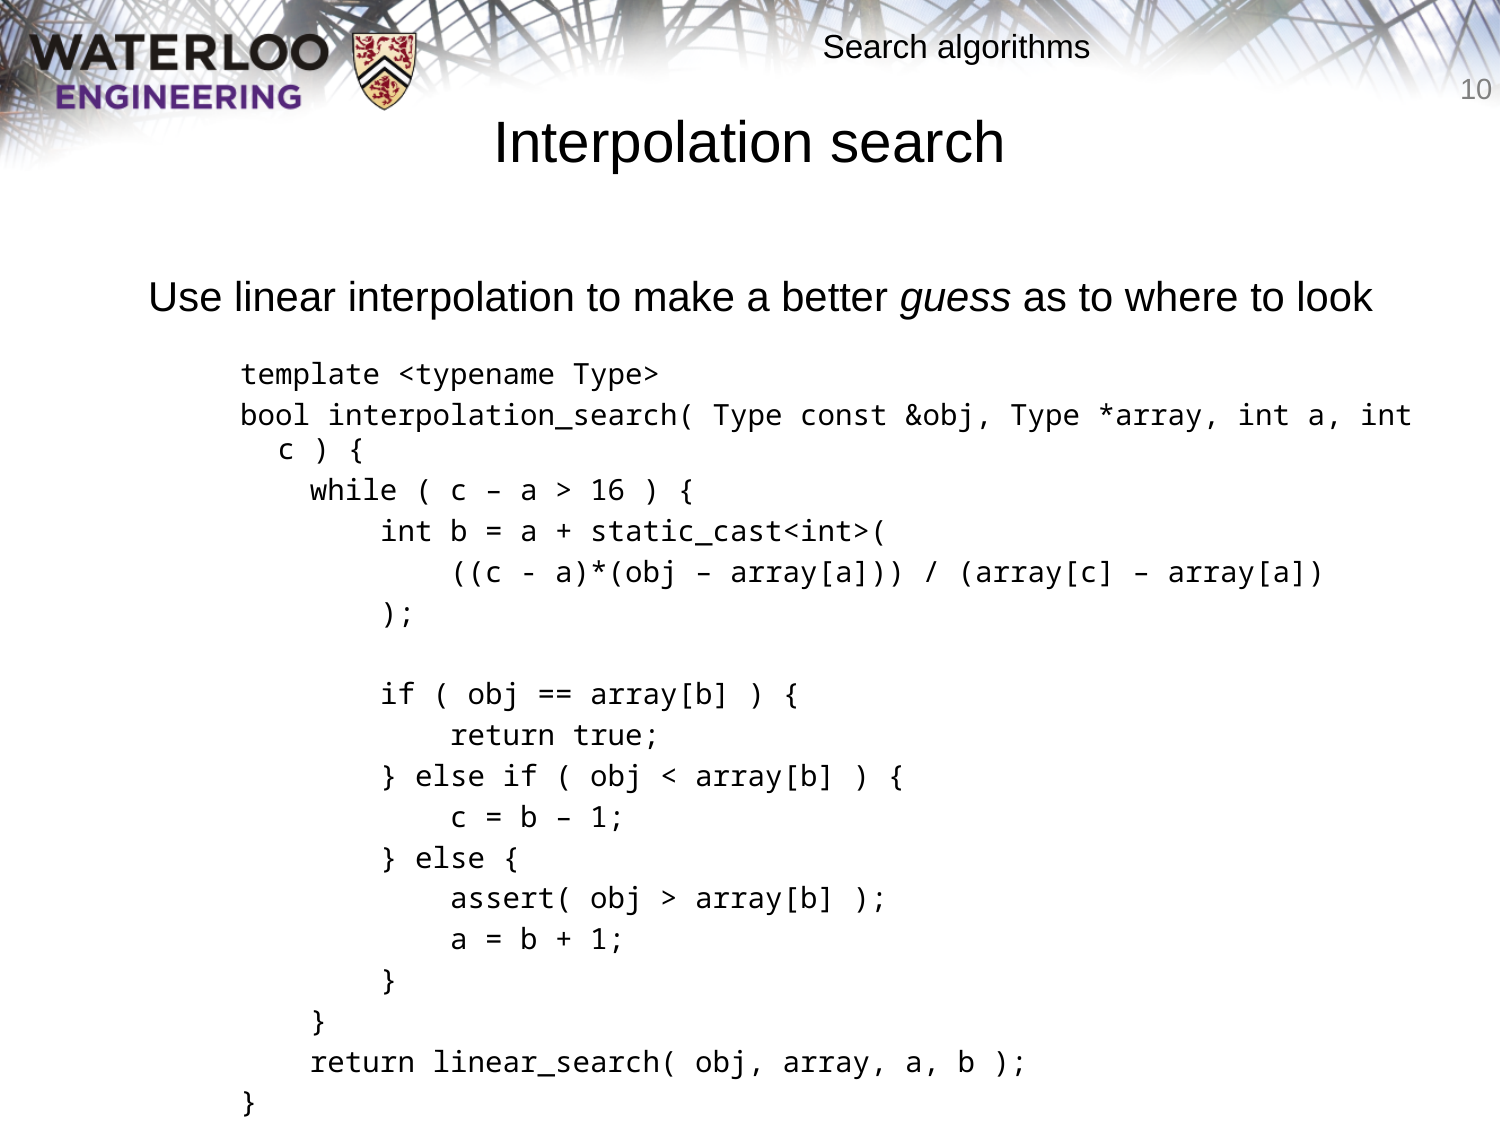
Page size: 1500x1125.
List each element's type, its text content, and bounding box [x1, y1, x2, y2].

list Use linear interpolation to make a better guess as to where to look template <typename Type> bool interpolation_search( Type const &obj, Type *array, int a, int c ) { while ( c – a > 16 ) { int b = a + static_cast<int>( ((c - a)*(obj – array[a])) / (array[c] – array[a]) ); if ( obj == array[b] ) { return true; } else if ( obj < array[b] ) { c = b – 1; } else { assert( obj > array[b] ); a = b + 1; } } return linear_search( obj, array, a, b ); } [74, 262, 1449, 1006]
title Interpolation search [74, 44, 1426, 233]
picture [0, 0, 1500, 1125]
